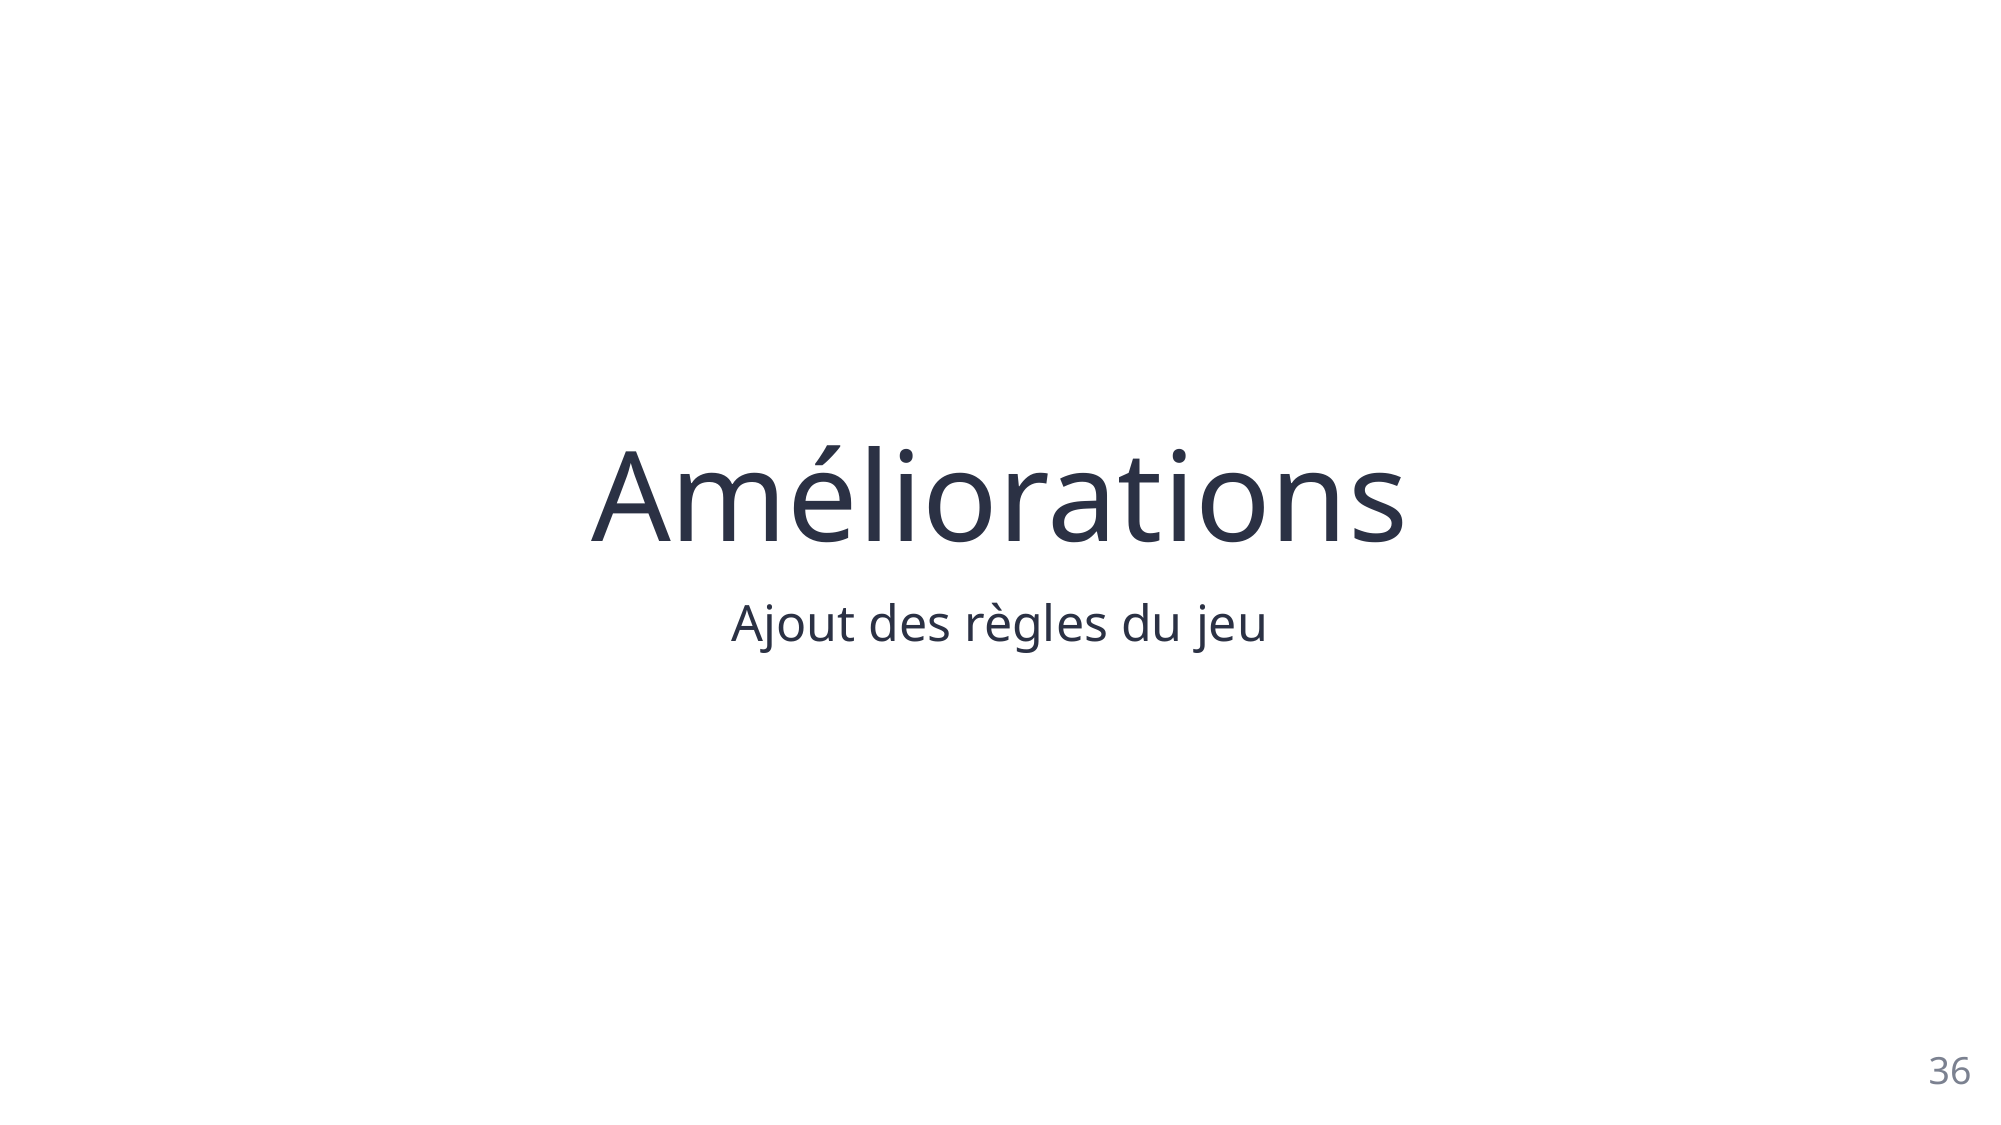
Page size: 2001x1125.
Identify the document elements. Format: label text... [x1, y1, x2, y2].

title Améliorations [249, 184, 1750, 576]
subtitle Ajout des règles du jeu [249, 590, 1750, 863]
slide_number 36 [1536, 1042, 1987, 1103]
